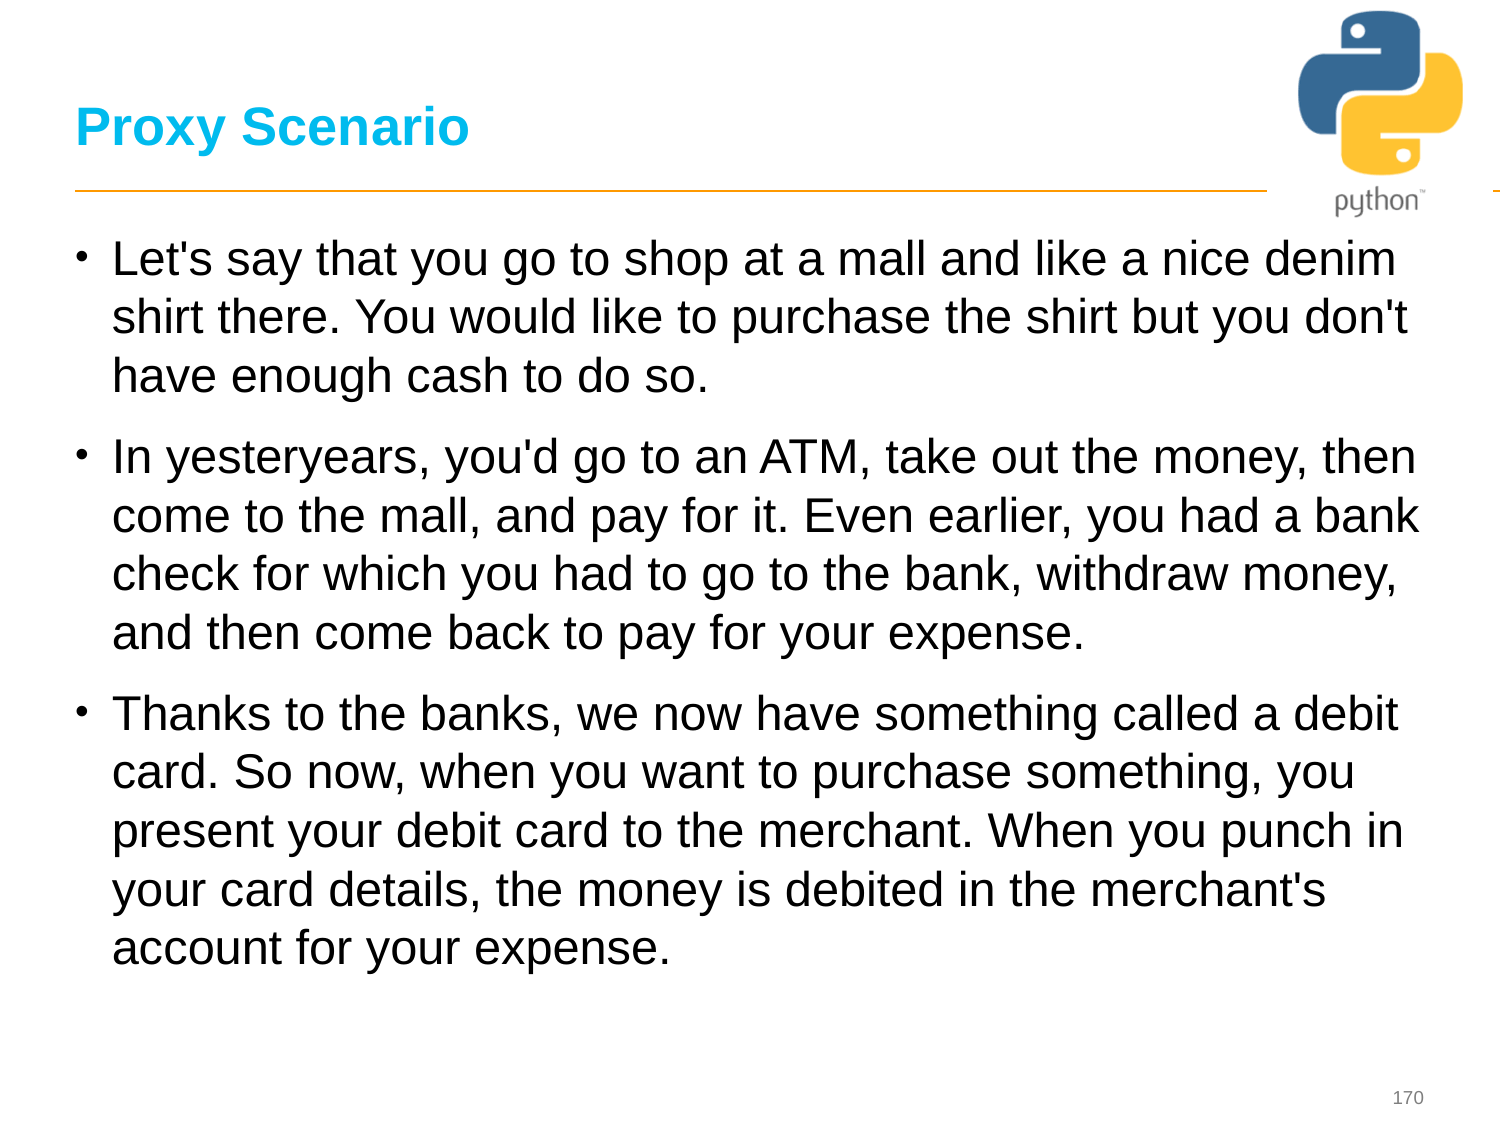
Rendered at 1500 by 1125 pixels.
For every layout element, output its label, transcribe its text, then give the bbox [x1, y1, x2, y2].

picture [1267, 5, 1493, 222]
title Proxy Scenario [75, 27, 1422, 157]
list Let's say that you go to shop at a mall and like a nice denim shirt there. You would like to purchase the shirt but you don't have enough cash to do so. In yesteryears, you'd go to an ATM, take out the money, then come to the mall, and pay for it. Even earlier, you had a bank check for which you had to go to the bank, withdraw money, and then come back to pay for your expense. Thanks to the banks, we now have something called a debit card. So now, when you want to purchase something, you present your debit card to the merchant. When you punch in your card details, the money is debited in the merchant's account for your expense. [75, 226, 1425, 1018]
